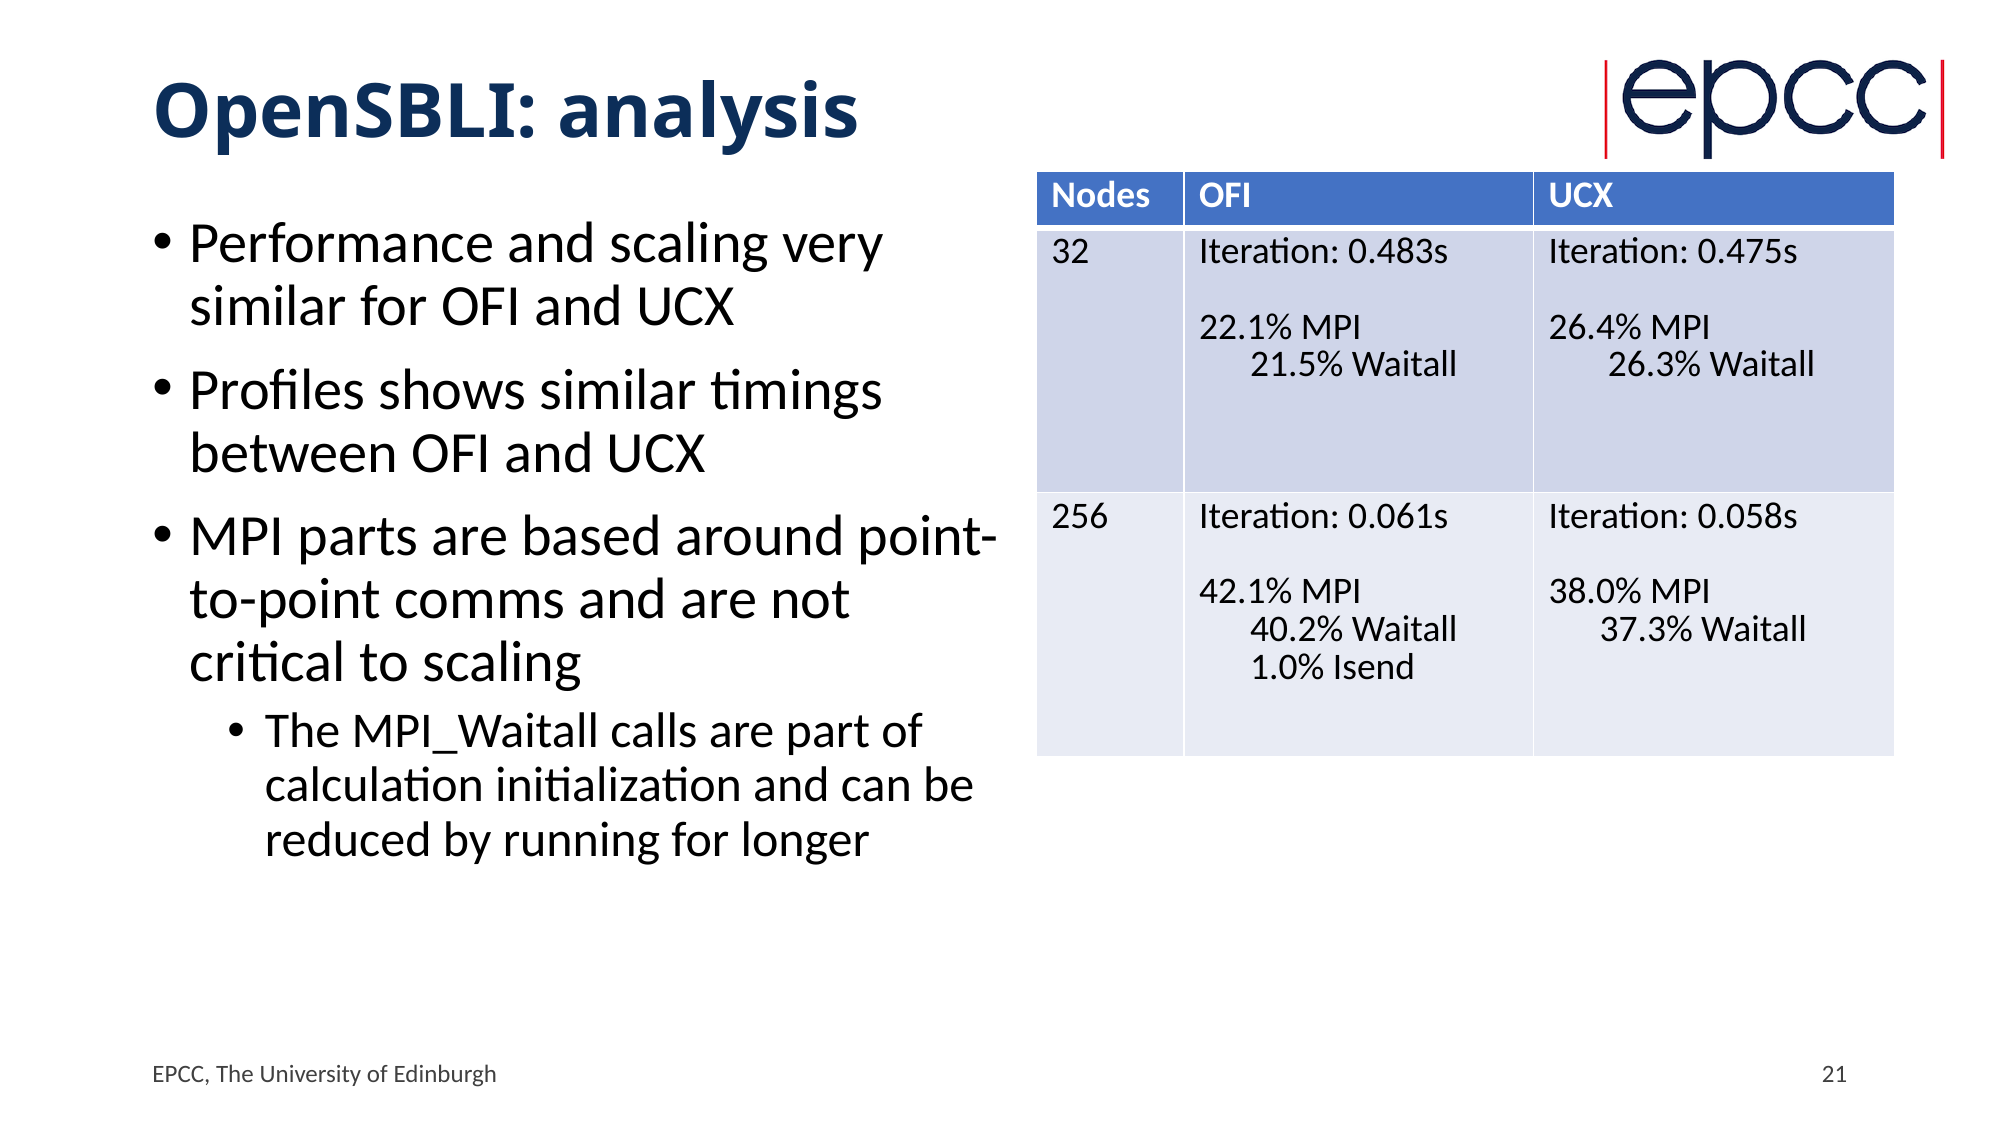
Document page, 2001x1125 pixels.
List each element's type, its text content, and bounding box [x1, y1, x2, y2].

list Performance and scaling very similar for OFI and UCX Profiles shows similar timings between OFI and UCX MPI parts are based around point-to-point comms and are not critical to scaling The MPI_Waitall calls are part of calculation initialization and can be reduced by running for longer [137, 204, 1024, 1014]
table_cell Iteration: 0.058s 38.0% MPI 37.3% Waitall [1534, 493, 1894, 756]
table_header Nodes [1037, 172, 1183, 225]
table_cell Iteration: 0.475s 26.4% MPI 26.3% Waitall [1534, 231, 1894, 492]
table_cell 256 [1037, 493, 1183, 756]
footer EPCC, The University of Edinburgh [137, 1042, 813, 1103]
title OpenSBLI: analysis [137, 59, 1863, 168]
table_cell Iteration: 0.061s 42.1% MPI 40.2% Waitall 1.0% Isend [1185, 493, 1533, 756]
table_header UCX [1534, 172, 1894, 225]
picture [1592, 49, 1954, 168]
slide_number 21 [1412, 1042, 1863, 1103]
table_cell 32 [1037, 231, 1183, 492]
table_cell Iteration: 0.483s 22.1% MPI 21.5% Waitall [1185, 231, 1533, 492]
table_header OFI [1185, 172, 1533, 225]
